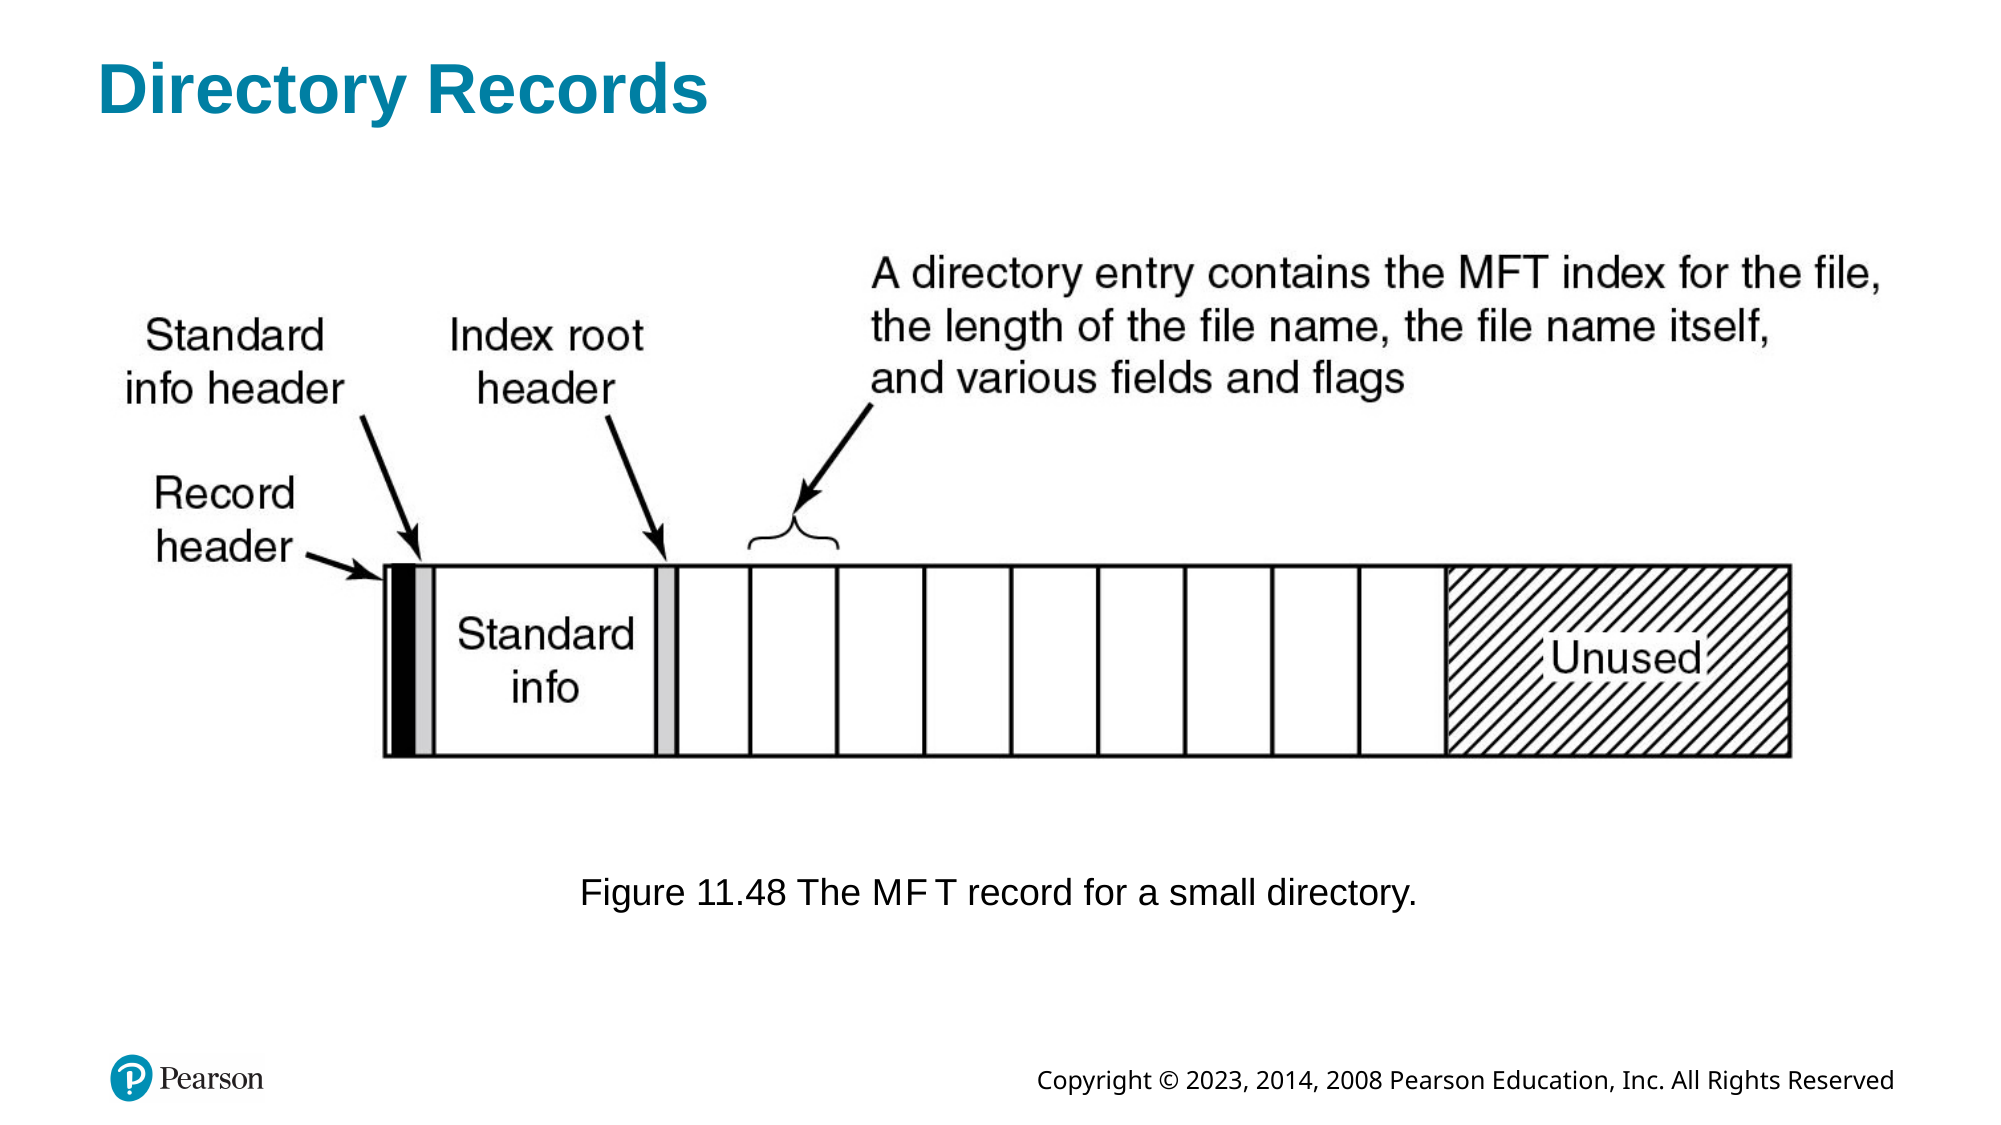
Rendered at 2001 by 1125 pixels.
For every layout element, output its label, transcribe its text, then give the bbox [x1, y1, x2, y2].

title Directory Records [97, 0, 1912, 182]
picture [109, 1053, 265, 1103]
list Figure 11.48 The M F T record for a small directory. [579, 775, 1434, 1125]
picture [109, 247, 1891, 764]
